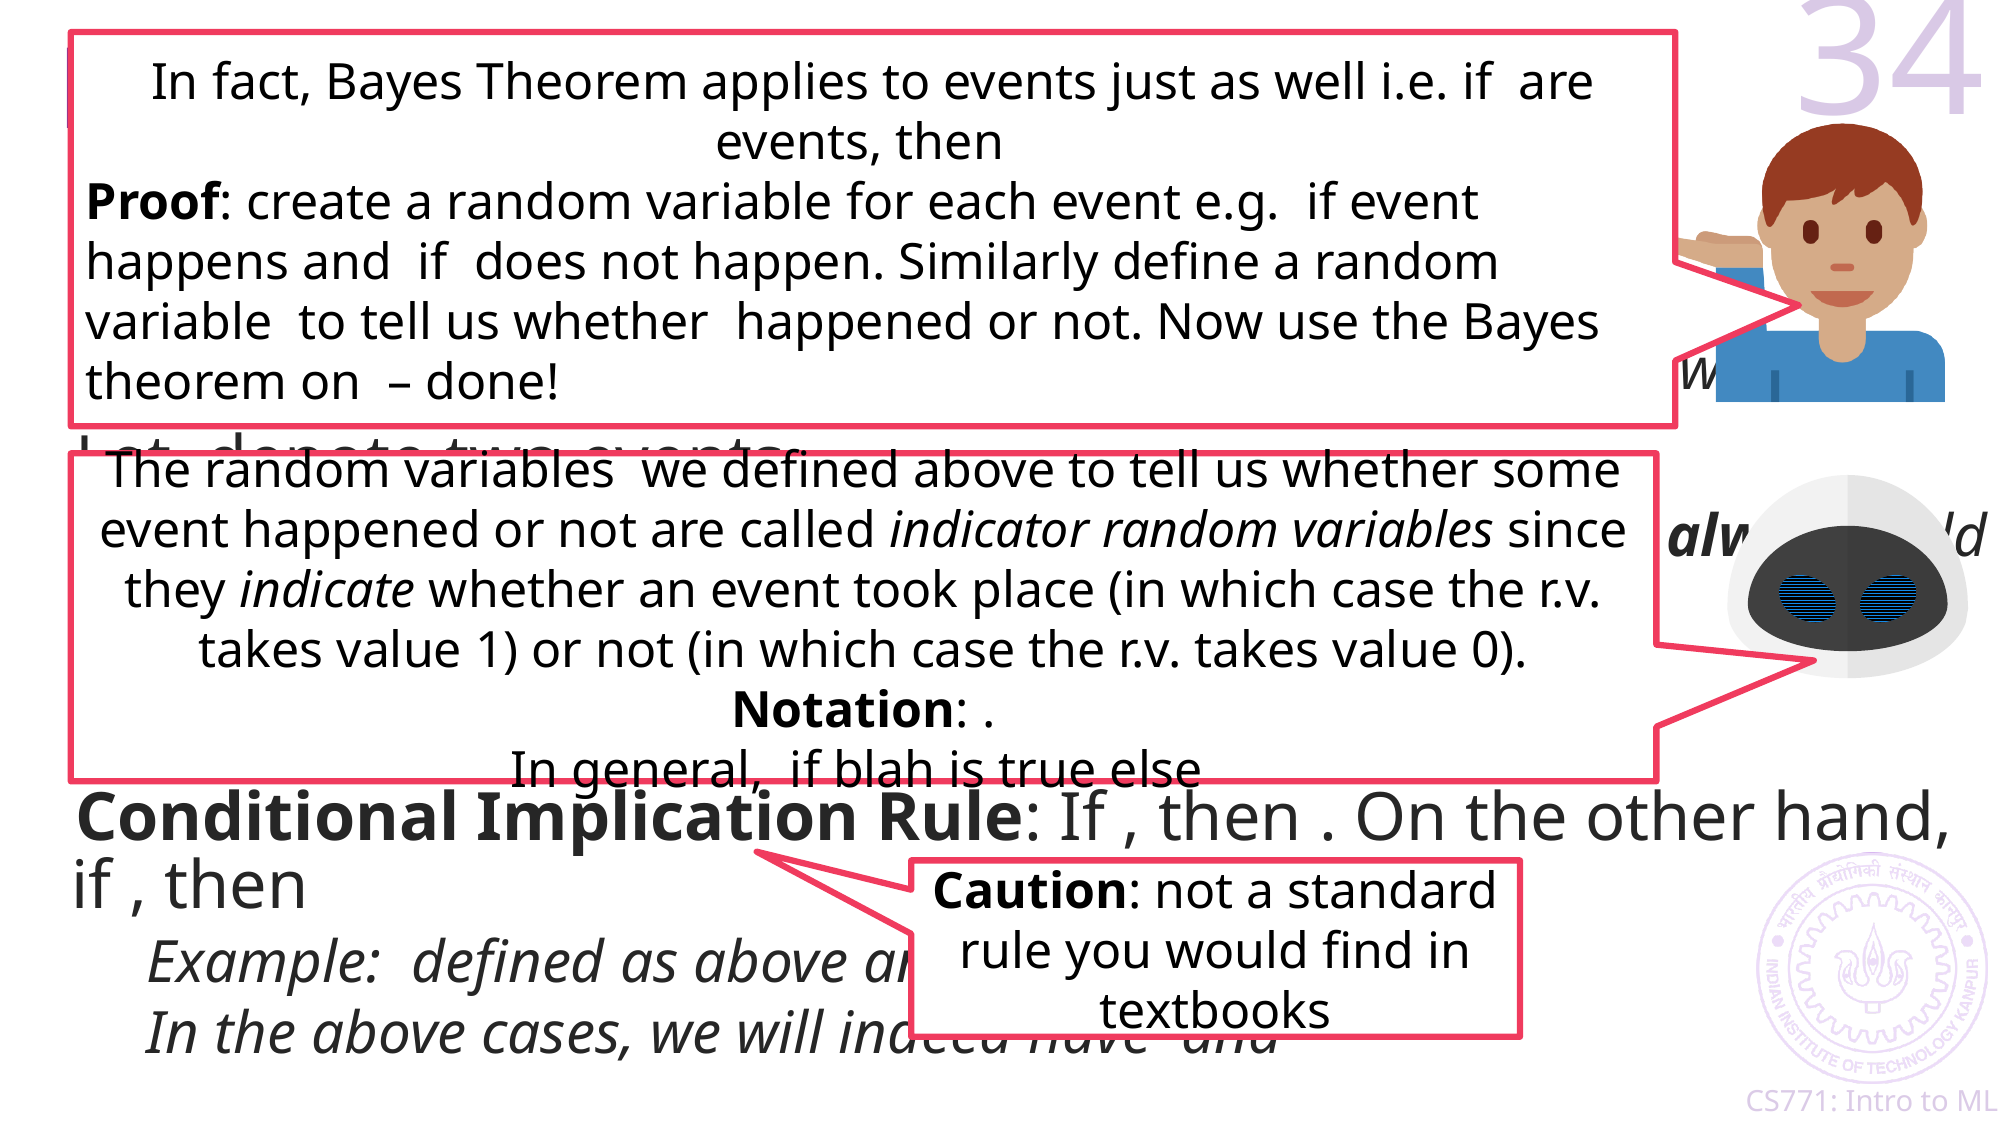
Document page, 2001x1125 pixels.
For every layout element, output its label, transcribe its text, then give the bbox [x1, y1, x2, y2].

title Rules of Conditional Probability [41, 5, 1945, 183]
text_box Caution: not a standard rule you would find in textbooks [755, 850, 1521, 1038]
picture [1660, 120, 1945, 405]
slide_number 34 [1520, 6, 2000, 183]
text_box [1726, 474, 1969, 679]
